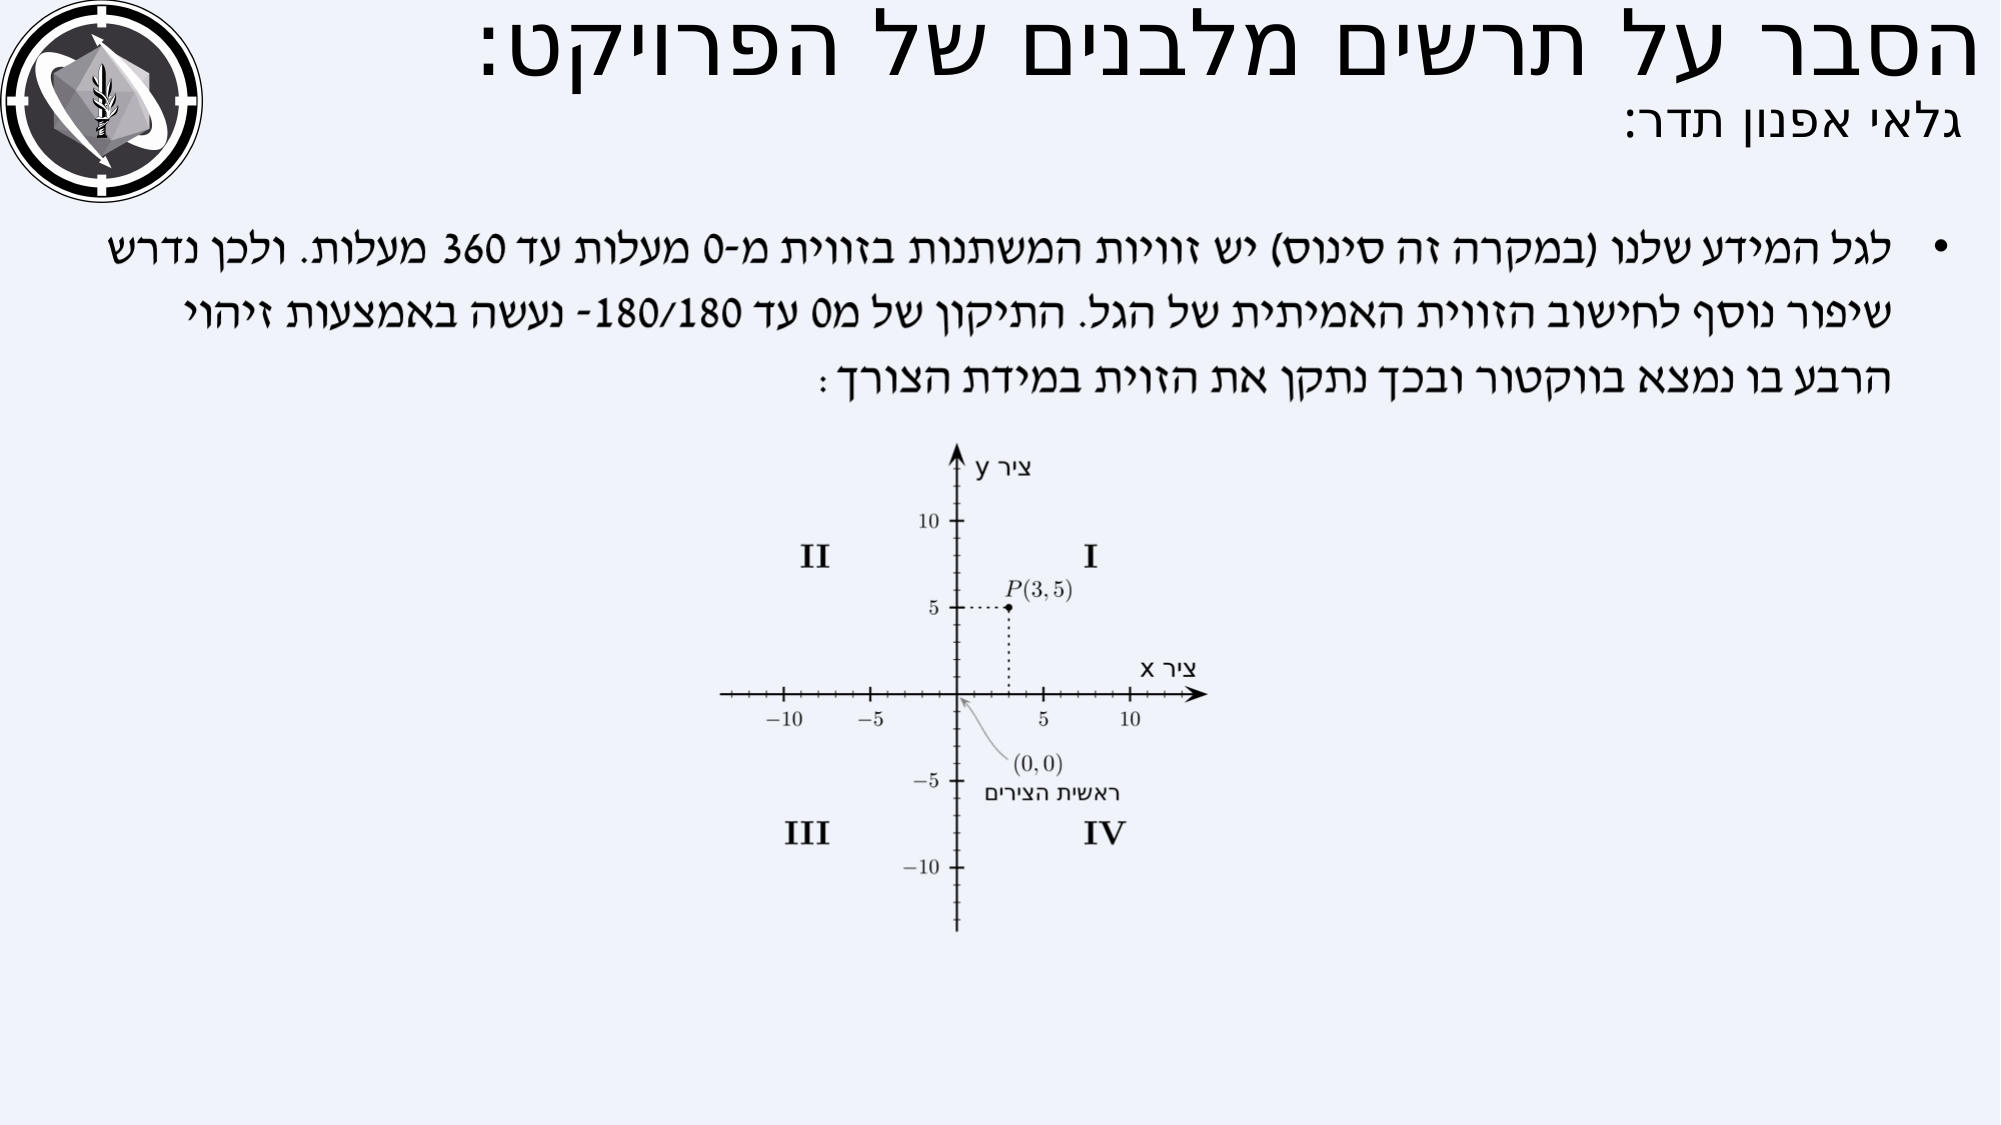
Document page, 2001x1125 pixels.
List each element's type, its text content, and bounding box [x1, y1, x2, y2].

title הסבר על תרשים מלבנים של הפרויקט: [275, 0, 2000, 155]
picture [0, 0, 1978, 955]
text_box :גלאי אפנון תדר [957, 79, 1978, 155]
